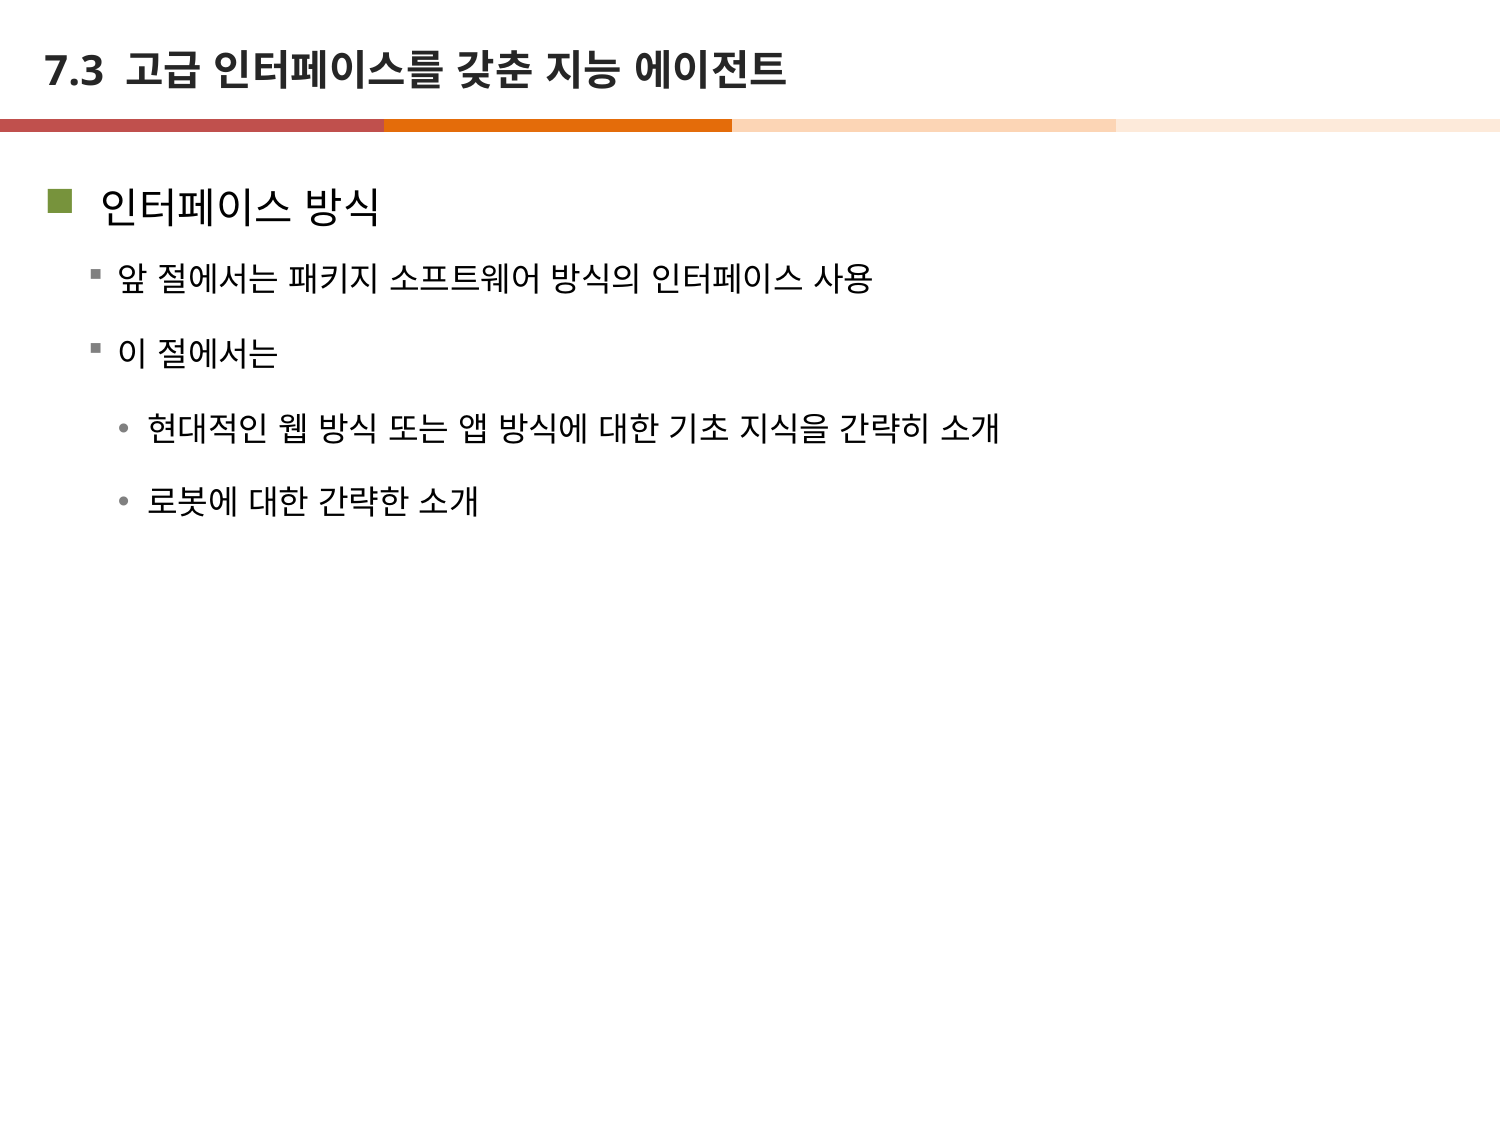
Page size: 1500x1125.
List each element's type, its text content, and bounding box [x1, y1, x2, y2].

title 7.3 고급 인터페이스를 갖춘 지능 에이전트 [29, 23, 1436, 114]
list 인터페이스 방식 앞 절에서는 패키지 소프트웨어 방식의 인터페이스 사용 이 절에서는 현대적인 웹 방식 또는 앱 방식에 대한 기초 지식을 간략히 소개 로봇에 대한 간략한 소개 [29, 148, 1471, 1083]
